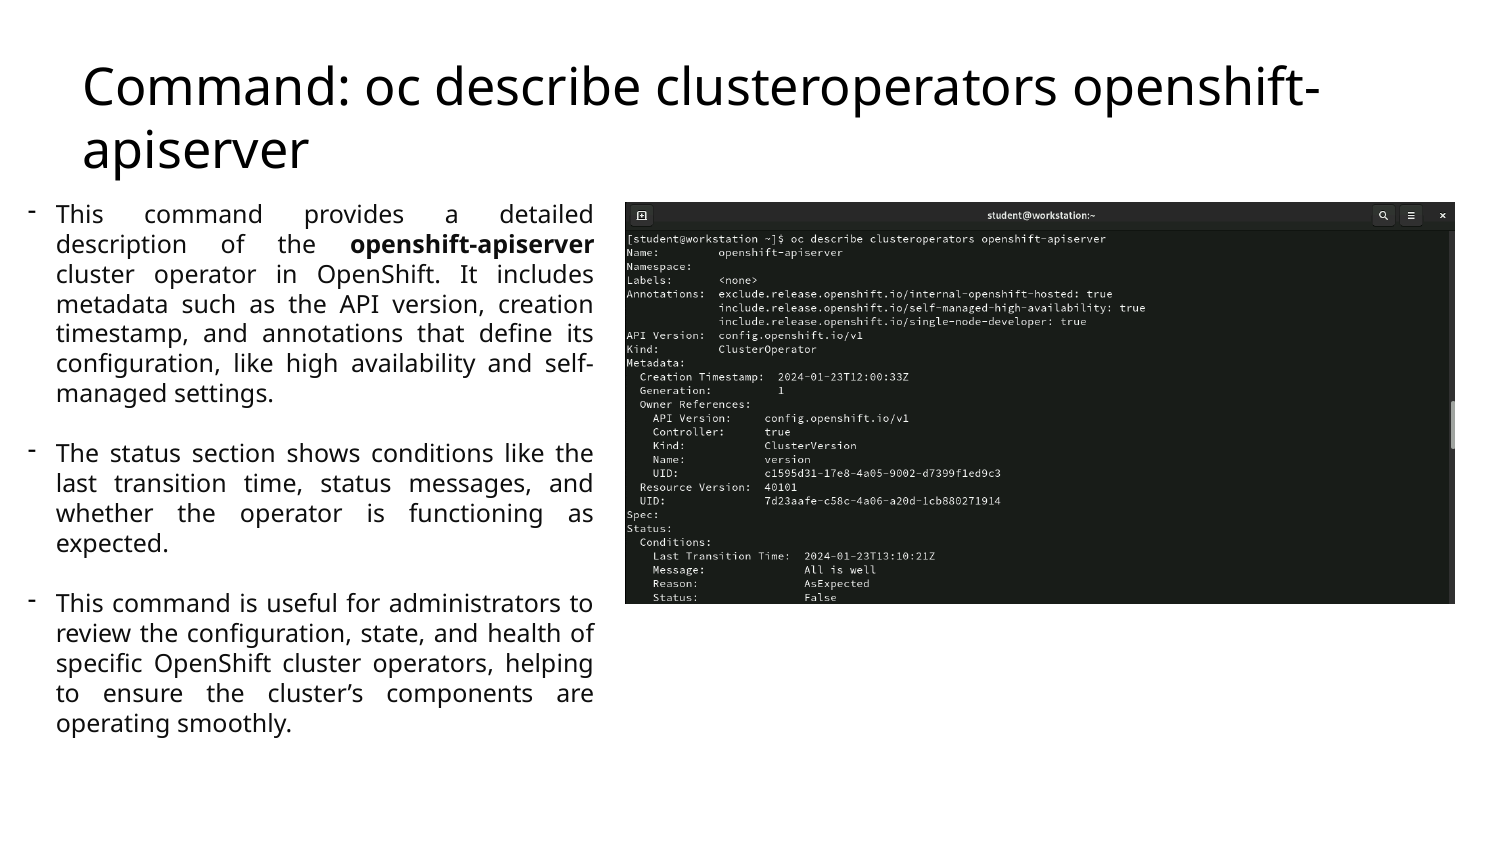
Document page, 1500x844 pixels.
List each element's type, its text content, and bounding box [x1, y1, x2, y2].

title Command: oc describe clusteroperators openshift-apiserver [67, 38, 1455, 187]
picture [625, 201, 1455, 605]
text_box This command provides a detailed description of the openshift-apiserver cluster operator in OpenShift. It includes metadata such as the API version, creation timestamp, and annotations that define its configuration, like high availability and self-managed settings. The status section shows conditions like the last transition time, status messages, and whether the operator is functioning as expected. This command is useful for administrators to review the configuration, state, and health of specific OpenShift cluster operators, helping to ensure the cluster’s components are operating smoothly. [13, 190, 610, 745]
